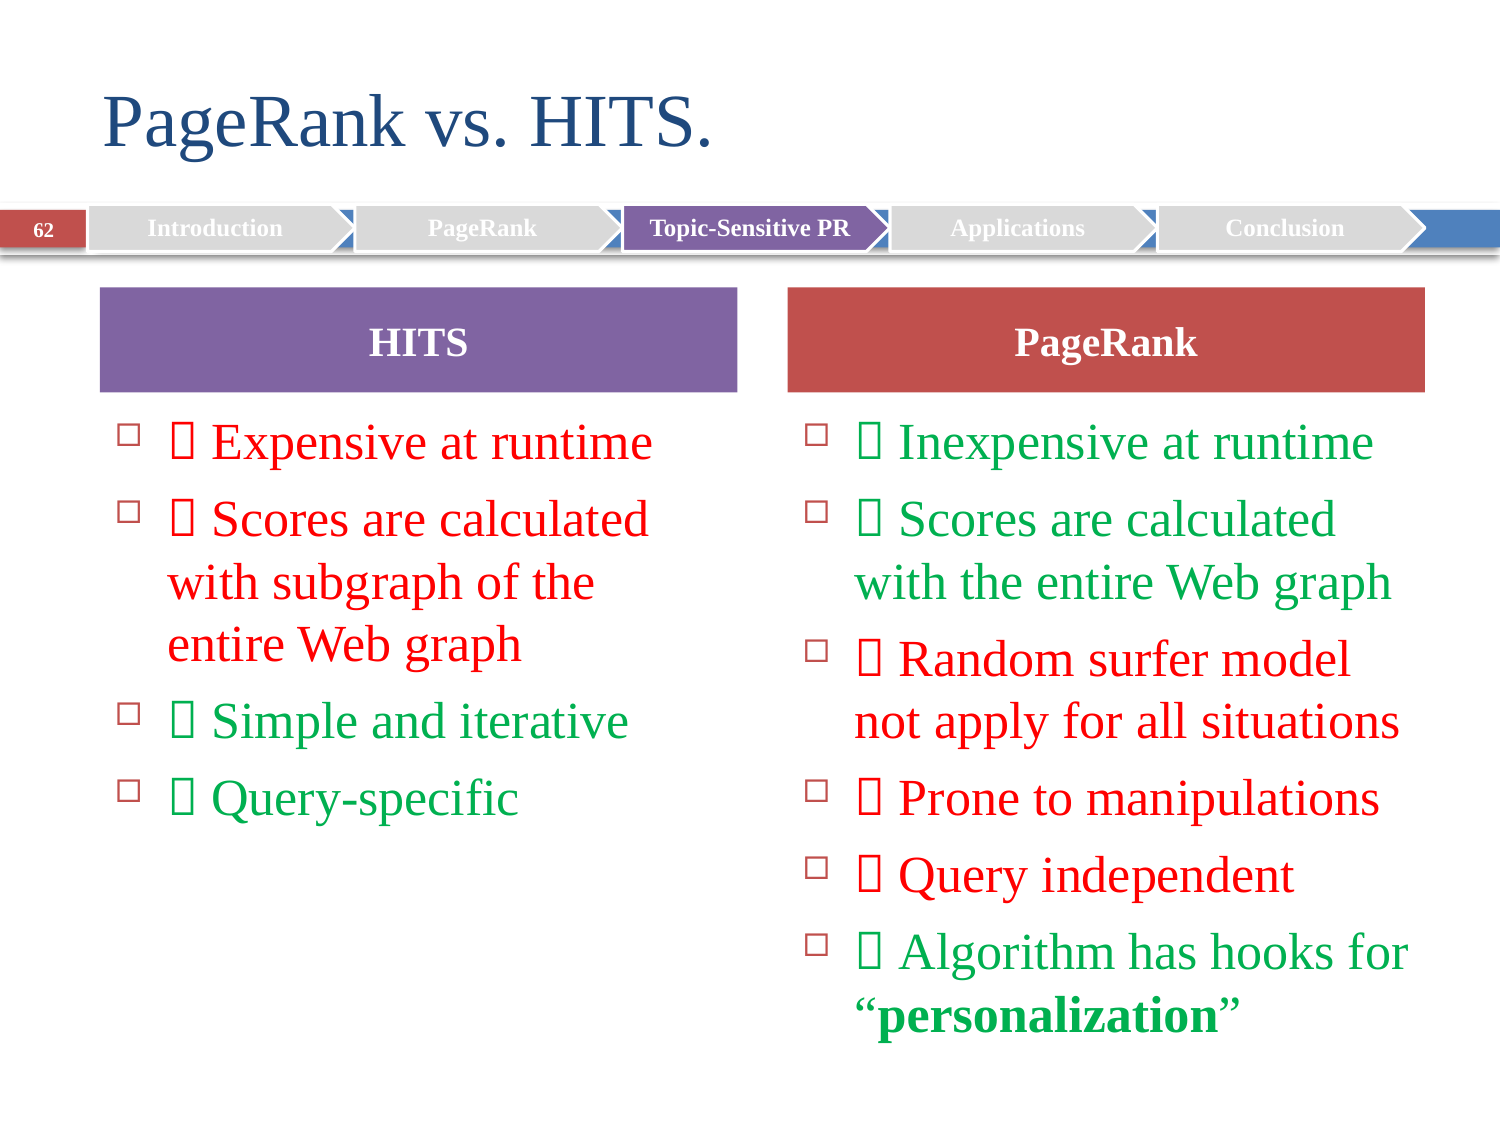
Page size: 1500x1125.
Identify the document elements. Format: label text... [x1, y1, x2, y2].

list HITS [99, 287, 738, 393]
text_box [87, 203, 1426, 252]
list  Inexpensive at runtime  Scores are calculated with the entire Web graph  Random surfer model not apply for all situations  Prone to manipulations  Query independent  Algorithm has hooks for “personalization” [787, 399, 1426, 988]
title PageRank vs. HITS. [87, 44, 1426, 188]
list PageRank [787, 287, 1426, 393]
list  Expensive at runtime  Scores are calculated with subgraph of the entire Web graph  Simple and iterative  Query-specific [99, 399, 738, 988]
slide_number 62 [0, 208, 82, 249]
